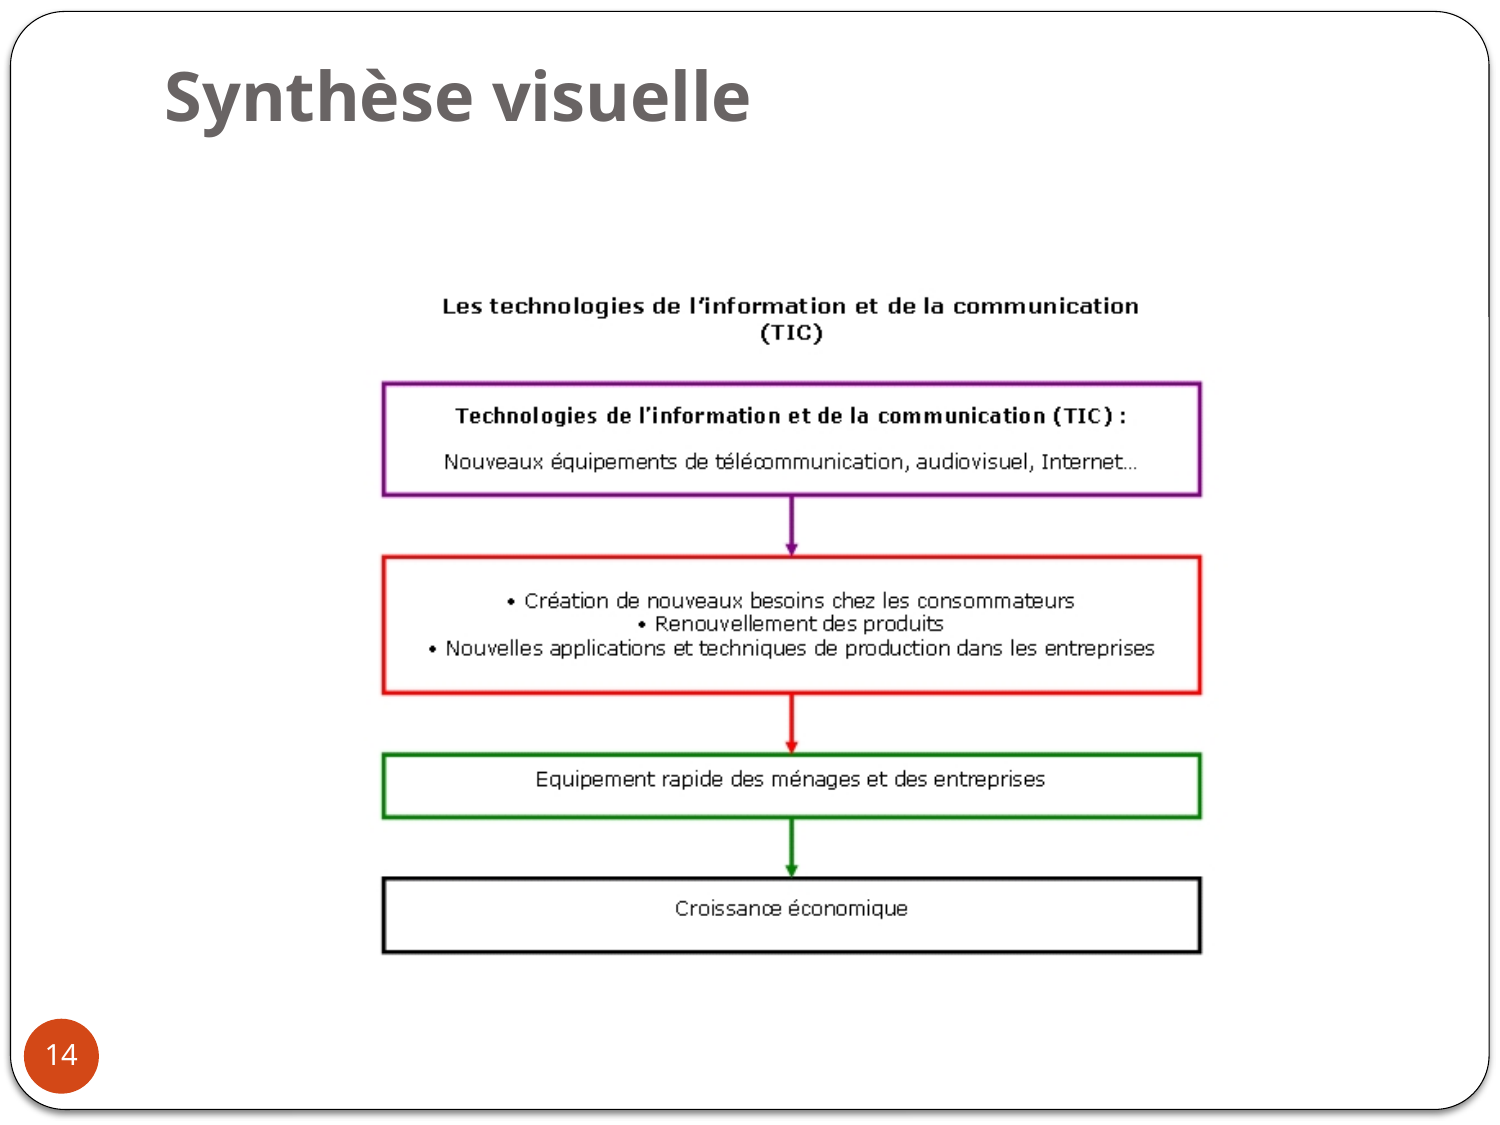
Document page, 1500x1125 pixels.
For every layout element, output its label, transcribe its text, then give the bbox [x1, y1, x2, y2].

slide_number 14 [23, 1018, 99, 1094]
title Synthèse visuelle [150, 45, 1425, 233]
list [338, 237, 1237, 988]
